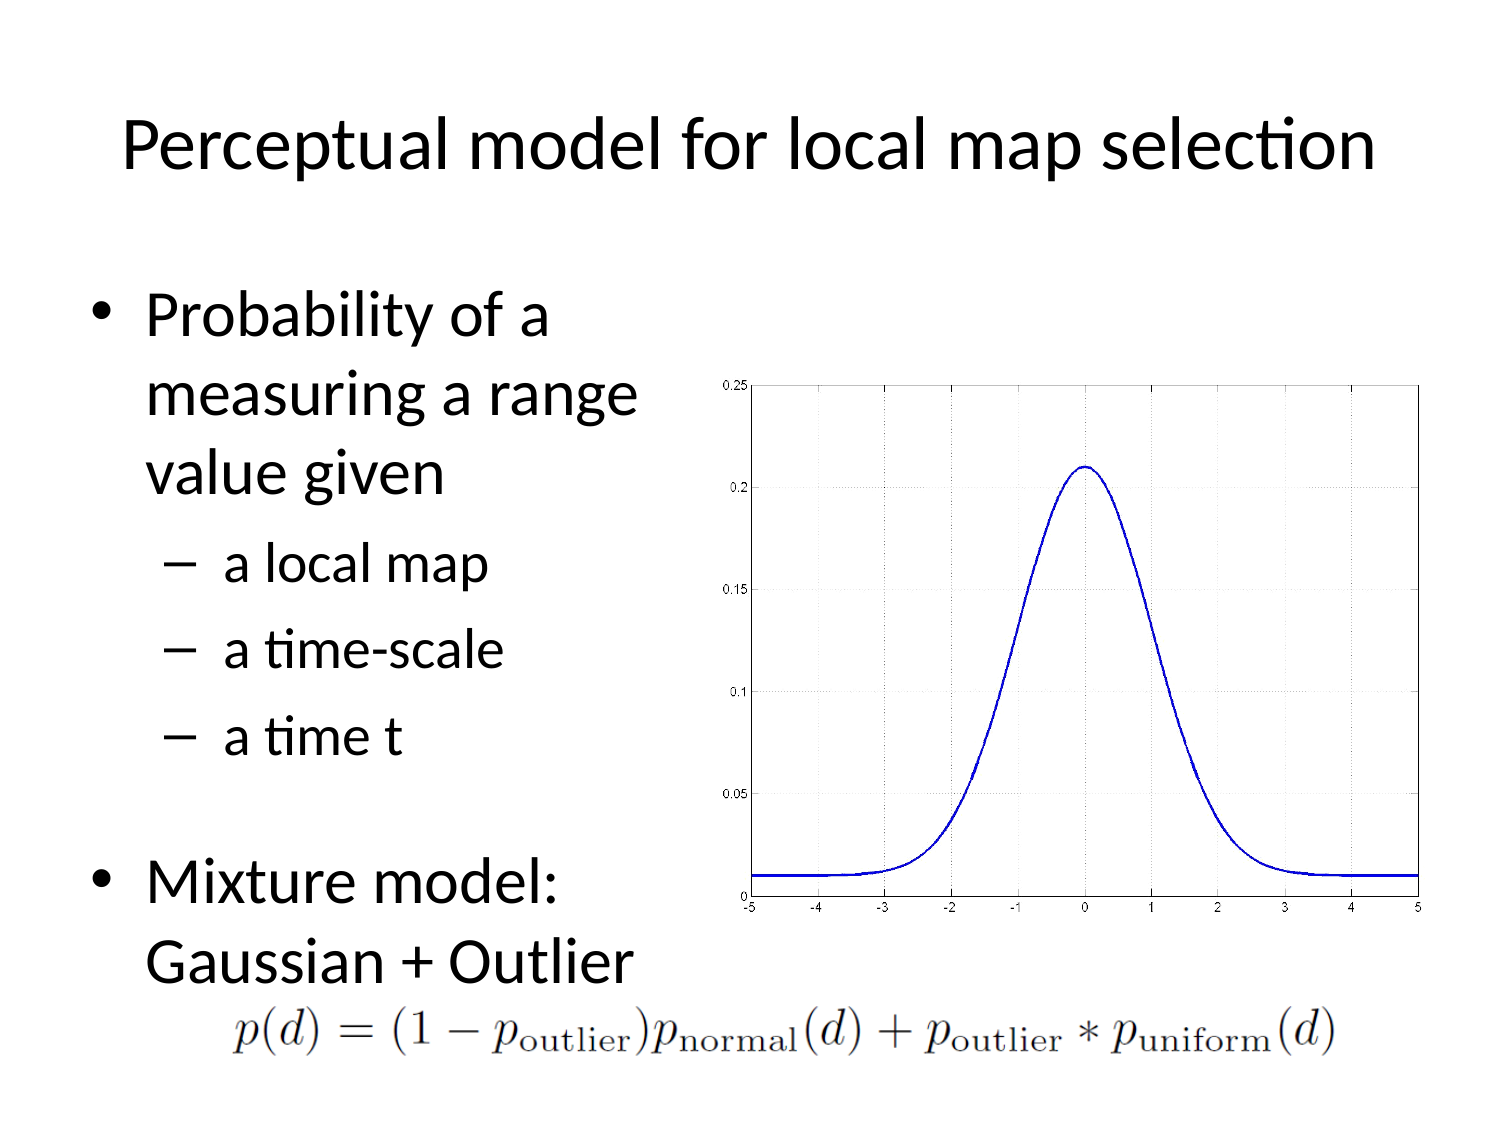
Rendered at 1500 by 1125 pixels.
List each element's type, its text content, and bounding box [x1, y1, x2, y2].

picture [218, 991, 1341, 1071]
list Probability of a measuring a range value given a local map a time-scale a time t Mixture model: Gaussian + Outlier [75, 262, 738, 1005]
title Perceptual model for local map selection [75, 45, 1425, 233]
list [638, 338, 1500, 965]
